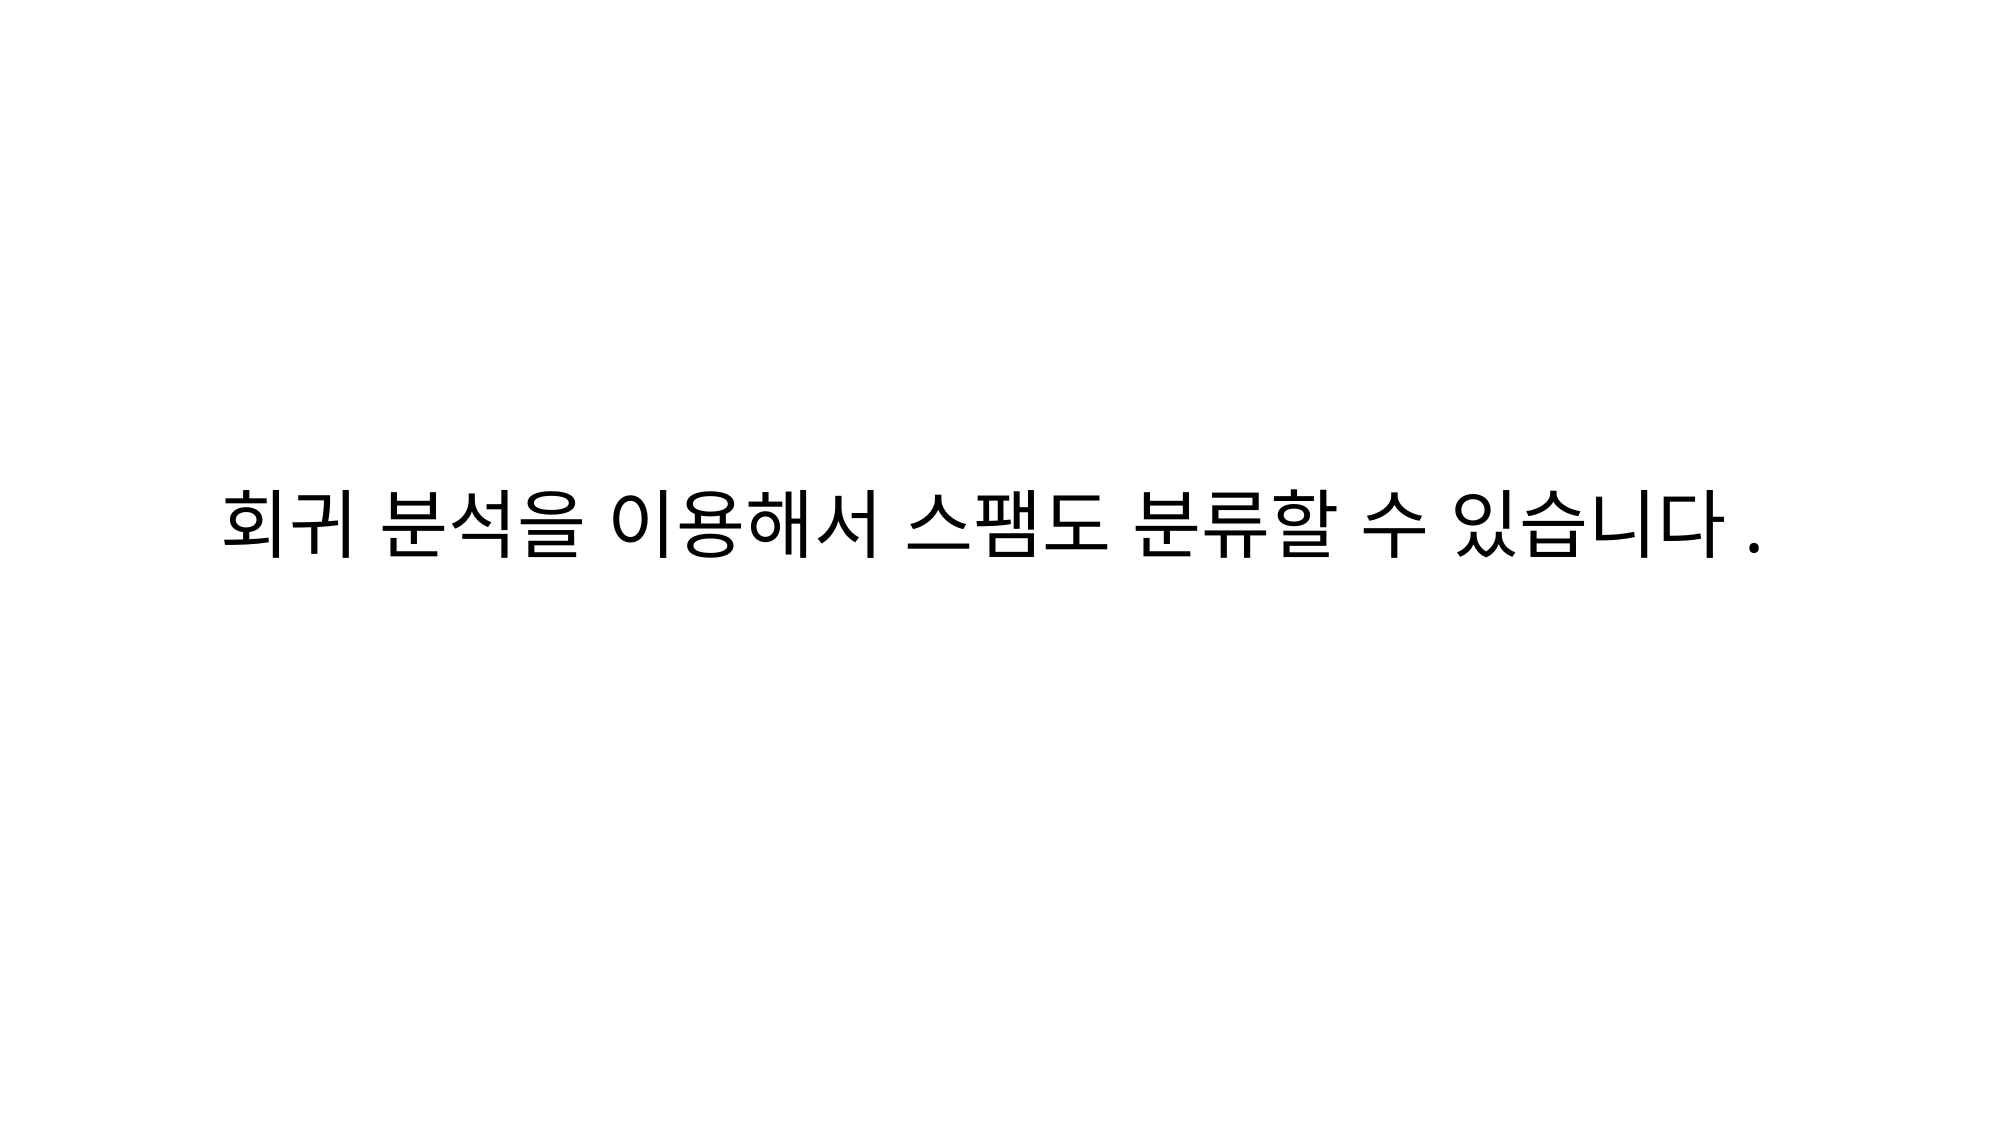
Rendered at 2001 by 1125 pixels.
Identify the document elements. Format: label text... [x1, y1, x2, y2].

text_box 회귀 분석을 이용해서 스팸도 분류할 수 있습니다. [179, 470, 1807, 575]
